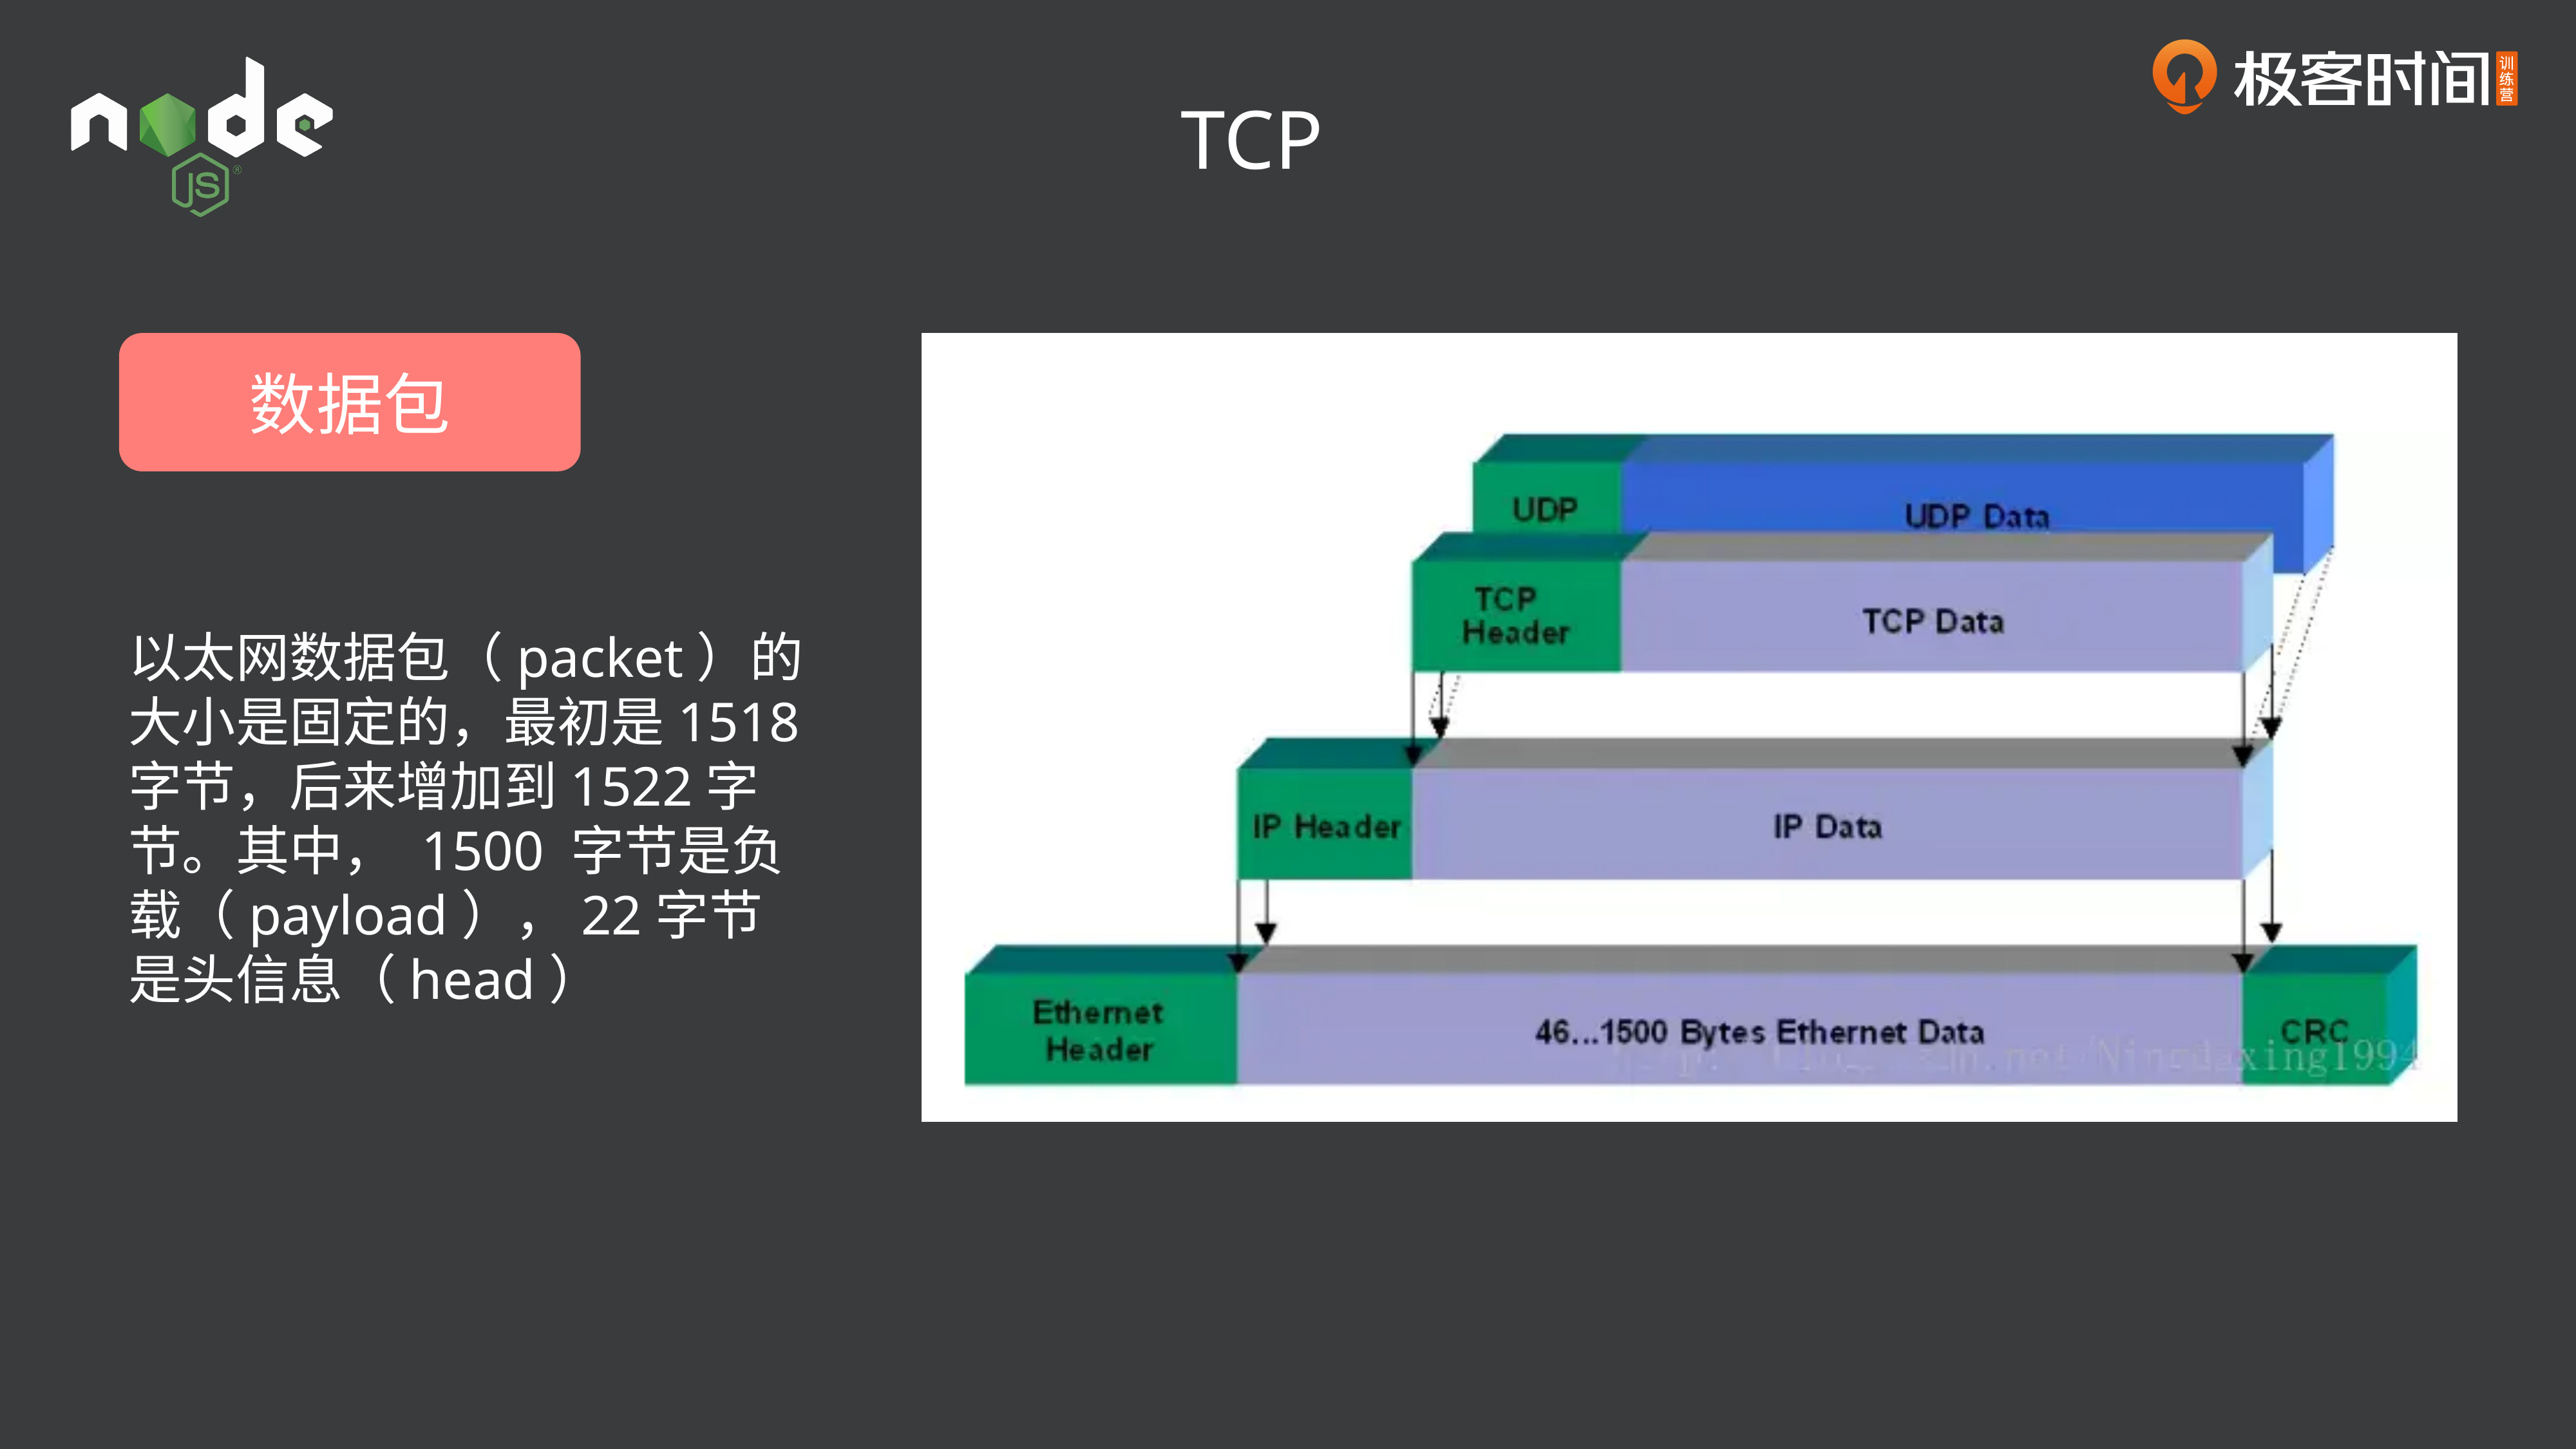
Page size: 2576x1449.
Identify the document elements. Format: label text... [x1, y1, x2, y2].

picture [921, 332, 2458, 1122]
picture [2102, 10, 2576, 147]
text_box TCP [780, 88, 1725, 185]
picture [71, 57, 333, 218]
text_box 数据包 [118, 333, 581, 471]
text_box 以太网数据包（packet）的大小是固定的，最初是1518字节，后来增加到1522字节。其中， 1500 字节是负载（payload），22字节是头信息（head） [118, 619, 821, 1015]
